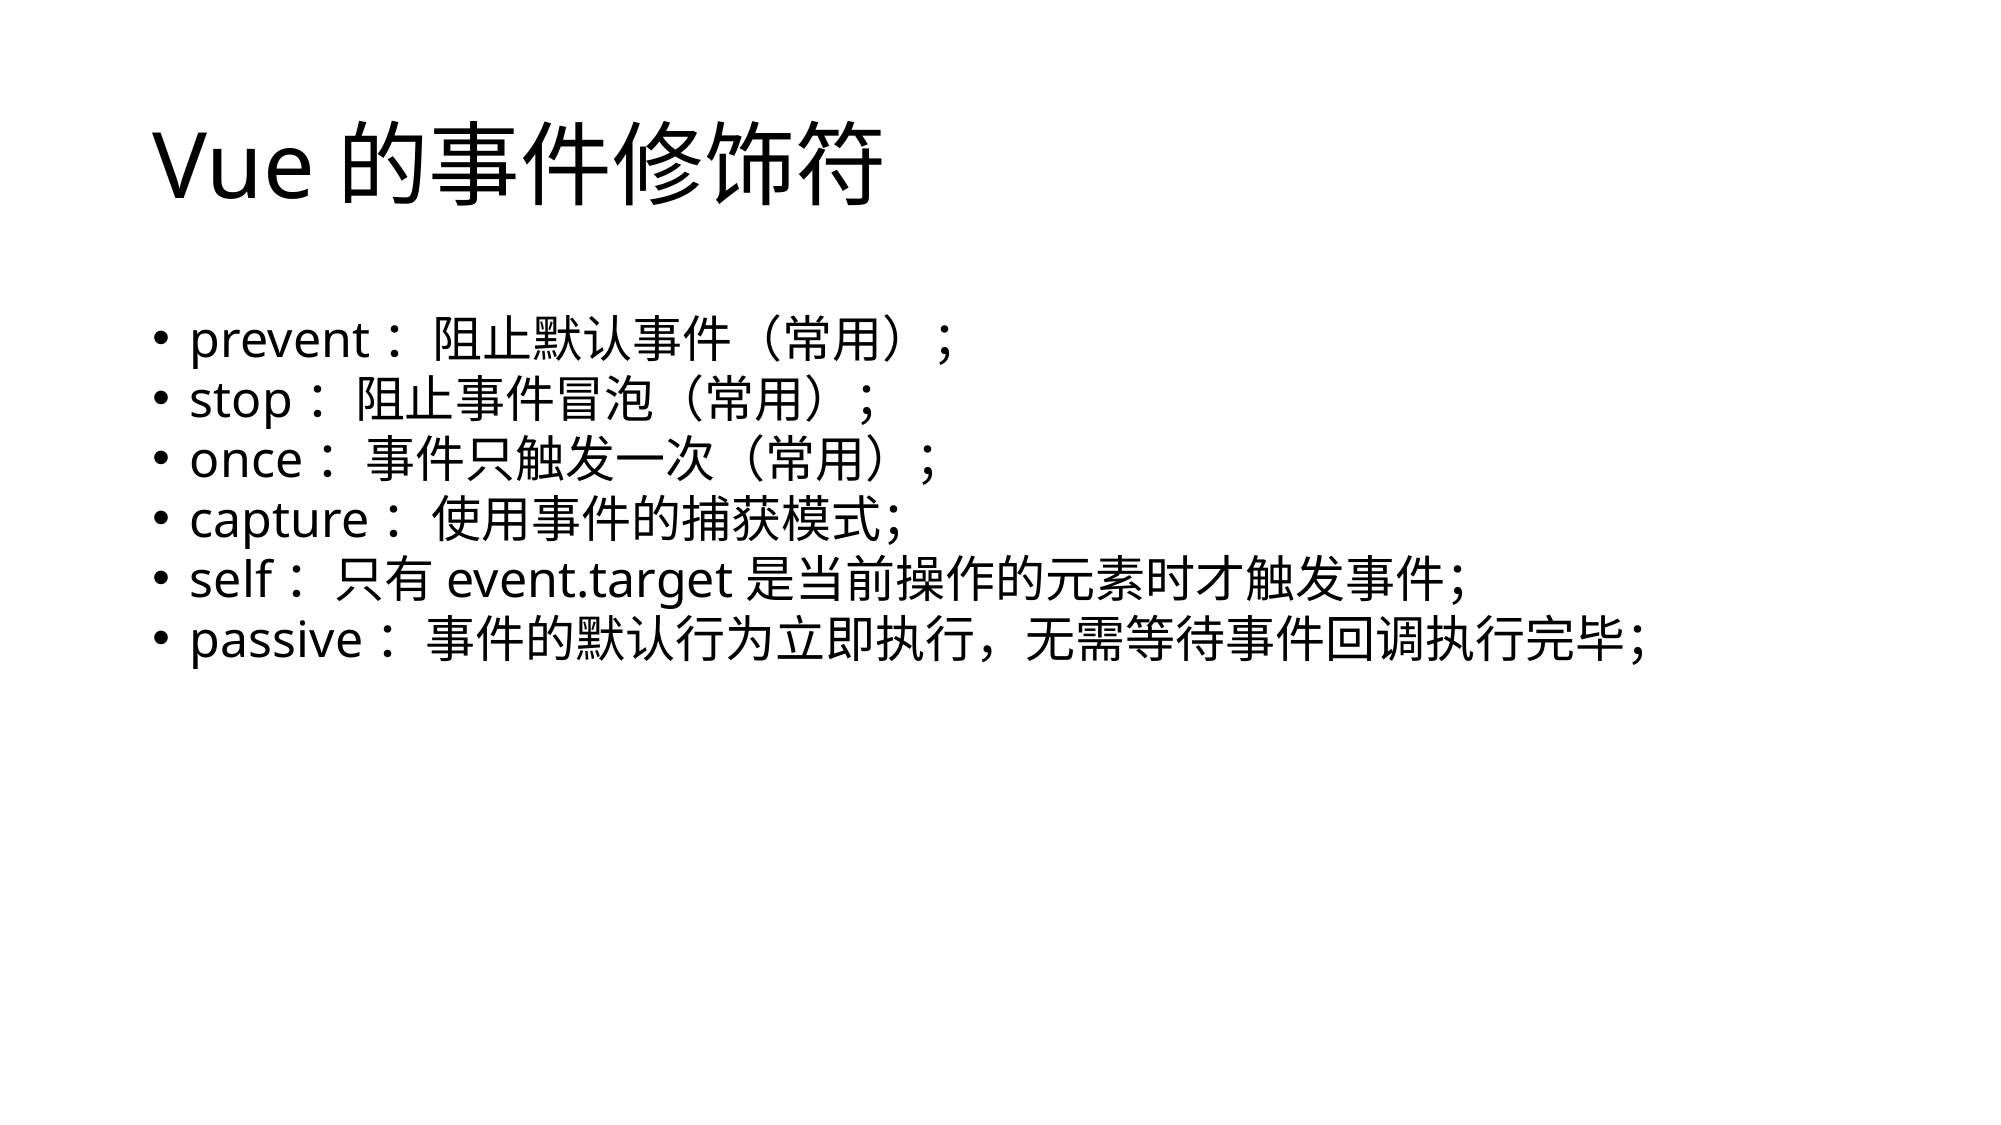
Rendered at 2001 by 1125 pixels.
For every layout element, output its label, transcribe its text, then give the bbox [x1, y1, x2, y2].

list prevent：阻止默认事件（常用）； stop：阻止事件冒泡（常用）； once：事件只触发一次（常用）； capture：使用事件的捕获模式； self：只有event.target是当前操作的元素时才触发事件； passive：事件的默认行为立即执行，无需等待事件回调执行完毕； [137, 299, 1863, 737]
title Vue的事件修饰符 [137, 59, 1863, 278]
